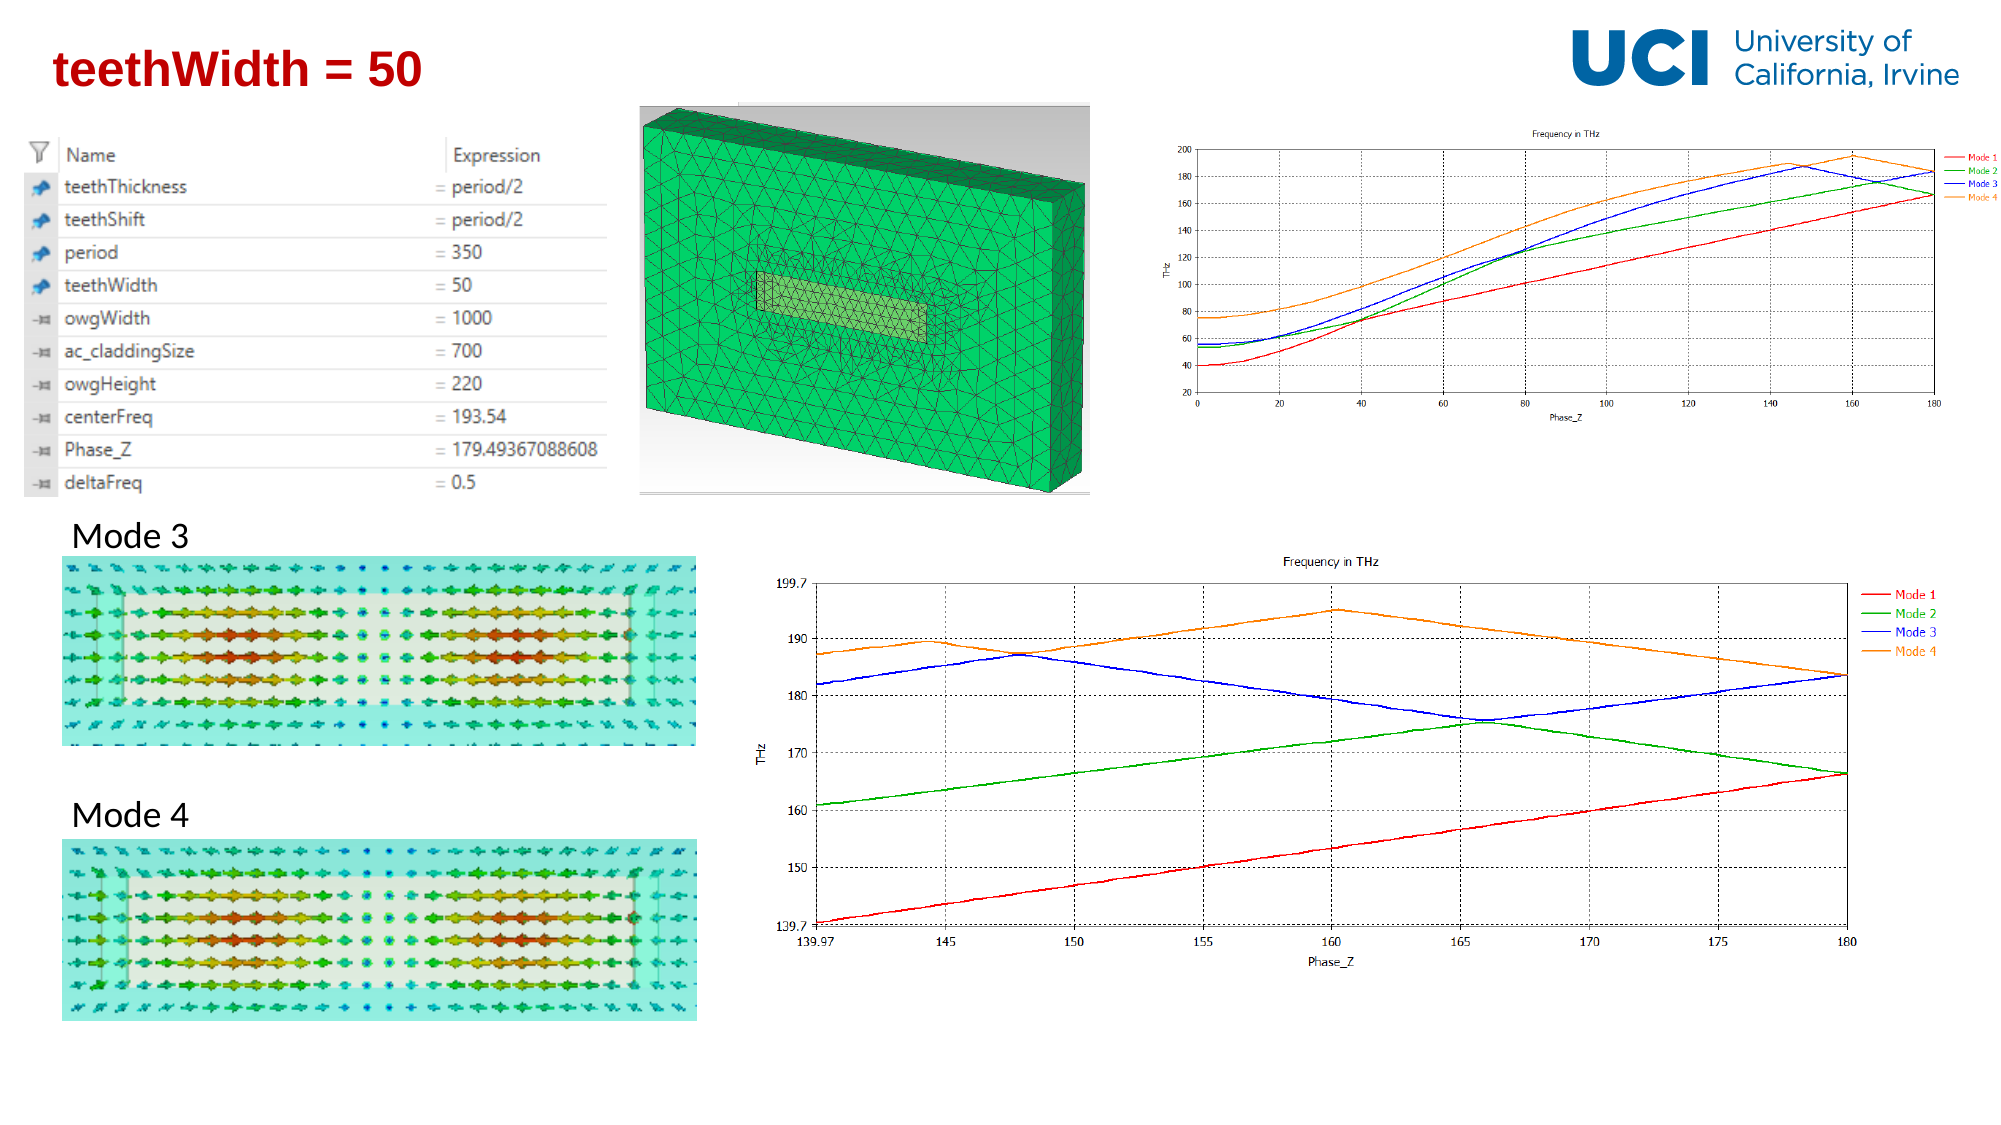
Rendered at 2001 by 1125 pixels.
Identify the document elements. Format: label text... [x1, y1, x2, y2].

picture [1572, 29, 1959, 88]
text_box Mode 4 [56, 782, 507, 842]
picture [62, 556, 696, 746]
title teethWidth = 50 [37, 32, 1400, 100]
picture [1157, 118, 2000, 426]
picture [24, 137, 607, 498]
picture [62, 839, 698, 1022]
picture [749, 545, 1940, 971]
text_box Mode 3 [56, 506, 507, 564]
picture [639, 102, 1091, 496]
